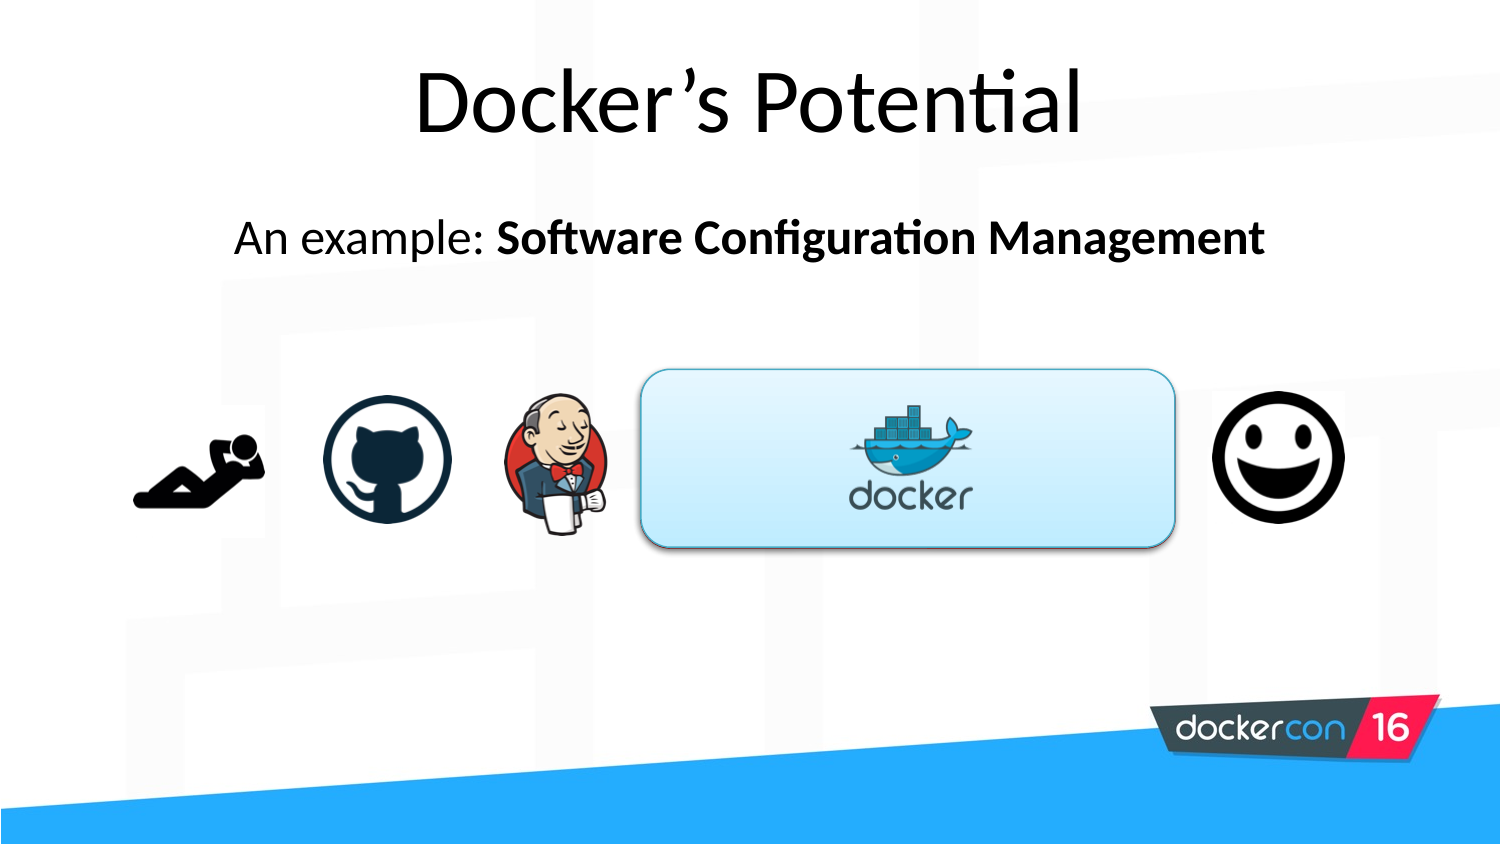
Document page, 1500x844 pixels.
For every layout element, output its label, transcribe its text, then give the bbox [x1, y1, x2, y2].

picture [1, 0, 1500, 844]
list An example: Software Configuration Management [75, 196, 1425, 754]
title Docker’s Potential [75, 33, 1425, 175]
